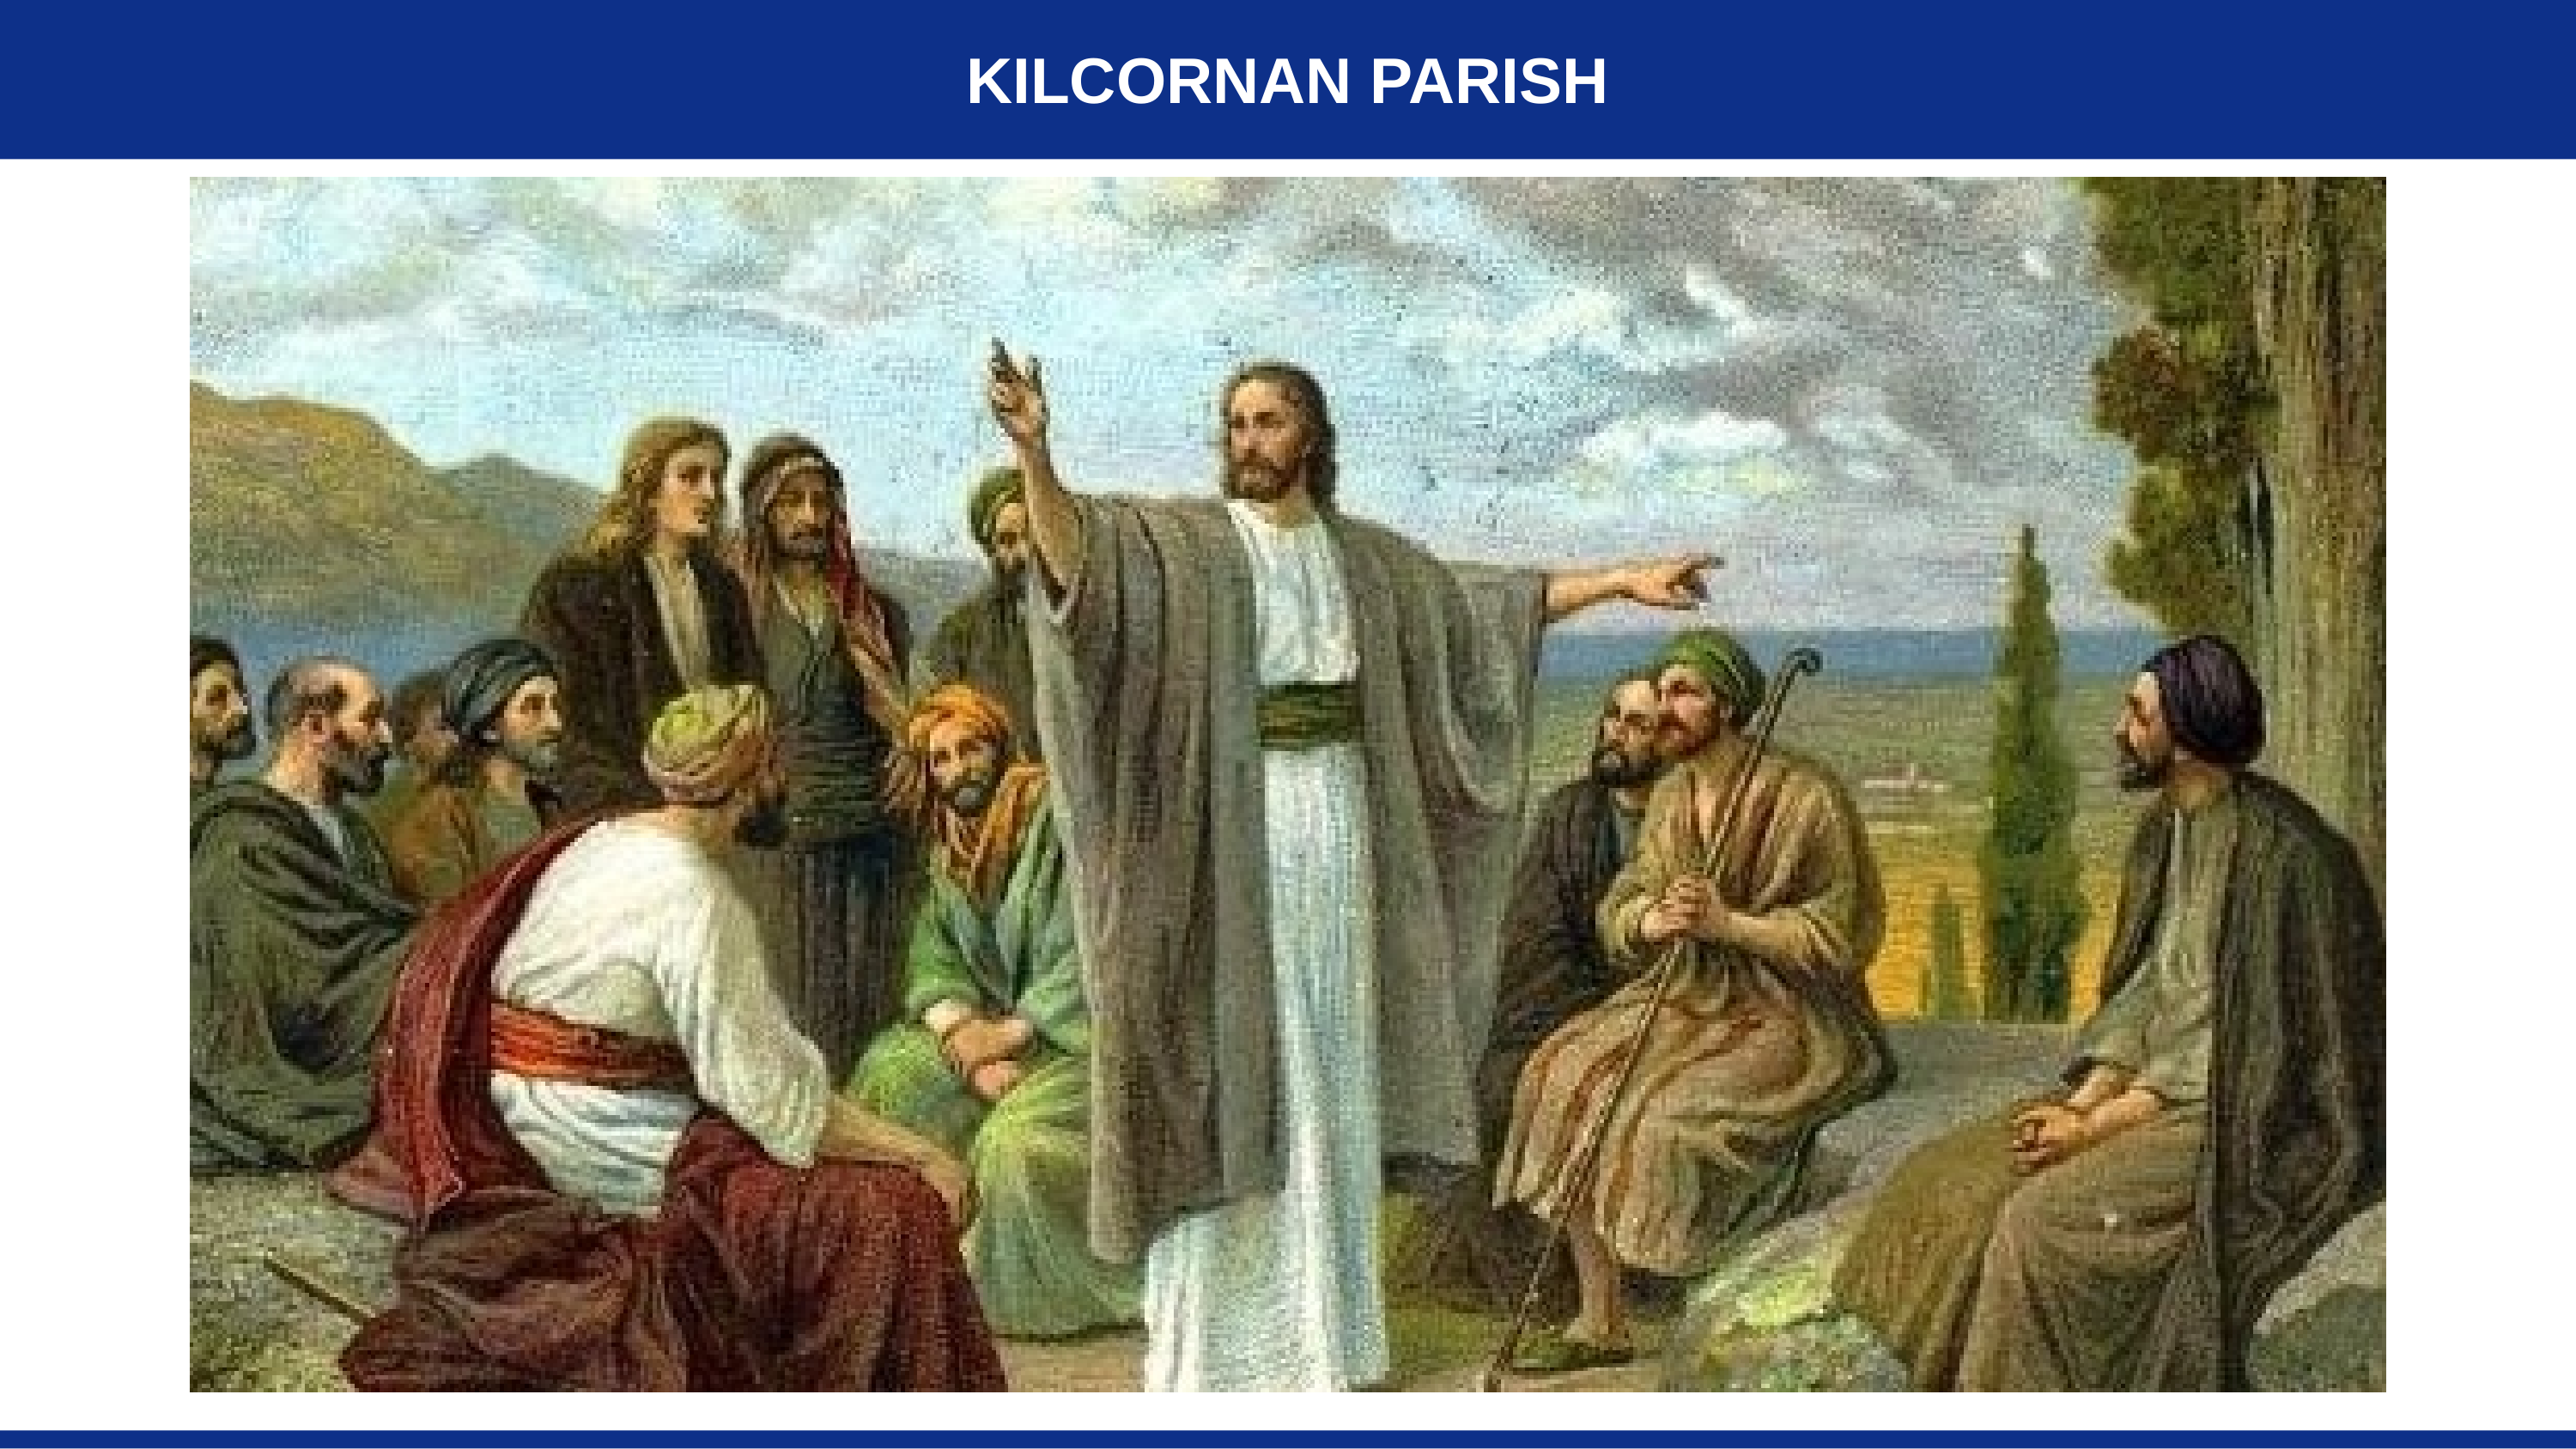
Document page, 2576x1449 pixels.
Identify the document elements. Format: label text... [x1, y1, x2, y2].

picture [190, 176, 2386, 1392]
text_box [0, 1430, 2576, 1449]
title Kilcornan Parish [0, 0, 2576, 160]
